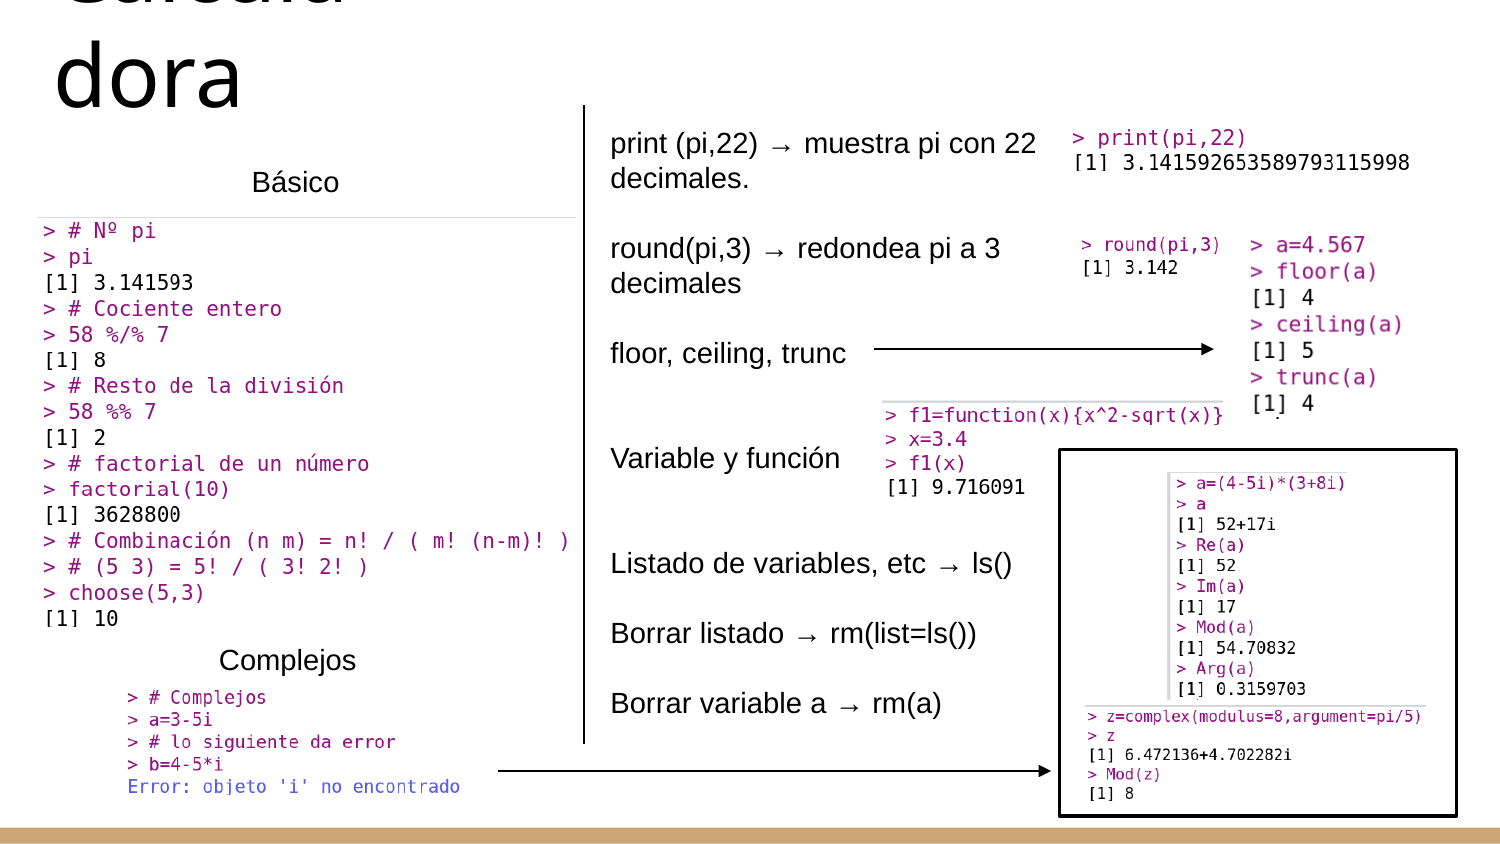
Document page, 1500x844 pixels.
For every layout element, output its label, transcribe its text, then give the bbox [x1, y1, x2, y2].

picture [38, 216, 577, 627]
text_box Complejos [203, 635, 378, 686]
picture [1078, 233, 1223, 277]
picture [120, 687, 462, 796]
picture [1067, 127, 1420, 171]
picture [1085, 704, 1426, 803]
text_box Básico [236, 147, 378, 210]
title Calculadora [38, 33, 390, 141]
text_box [1059, 449, 1457, 817]
text_box print (pi,22) → muestra pi con 22 decimales. round(pi,3) → redondea pi a 3 decimales floor, ceiling, trunc Variable y función Listado de variables, etc → ls() Borrar listado → rm(list=ls()) Borrar variable a → rm(a) [595, 109, 1055, 796]
picture [1246, 233, 1410, 419]
picture [882, 399, 1347, 700]
